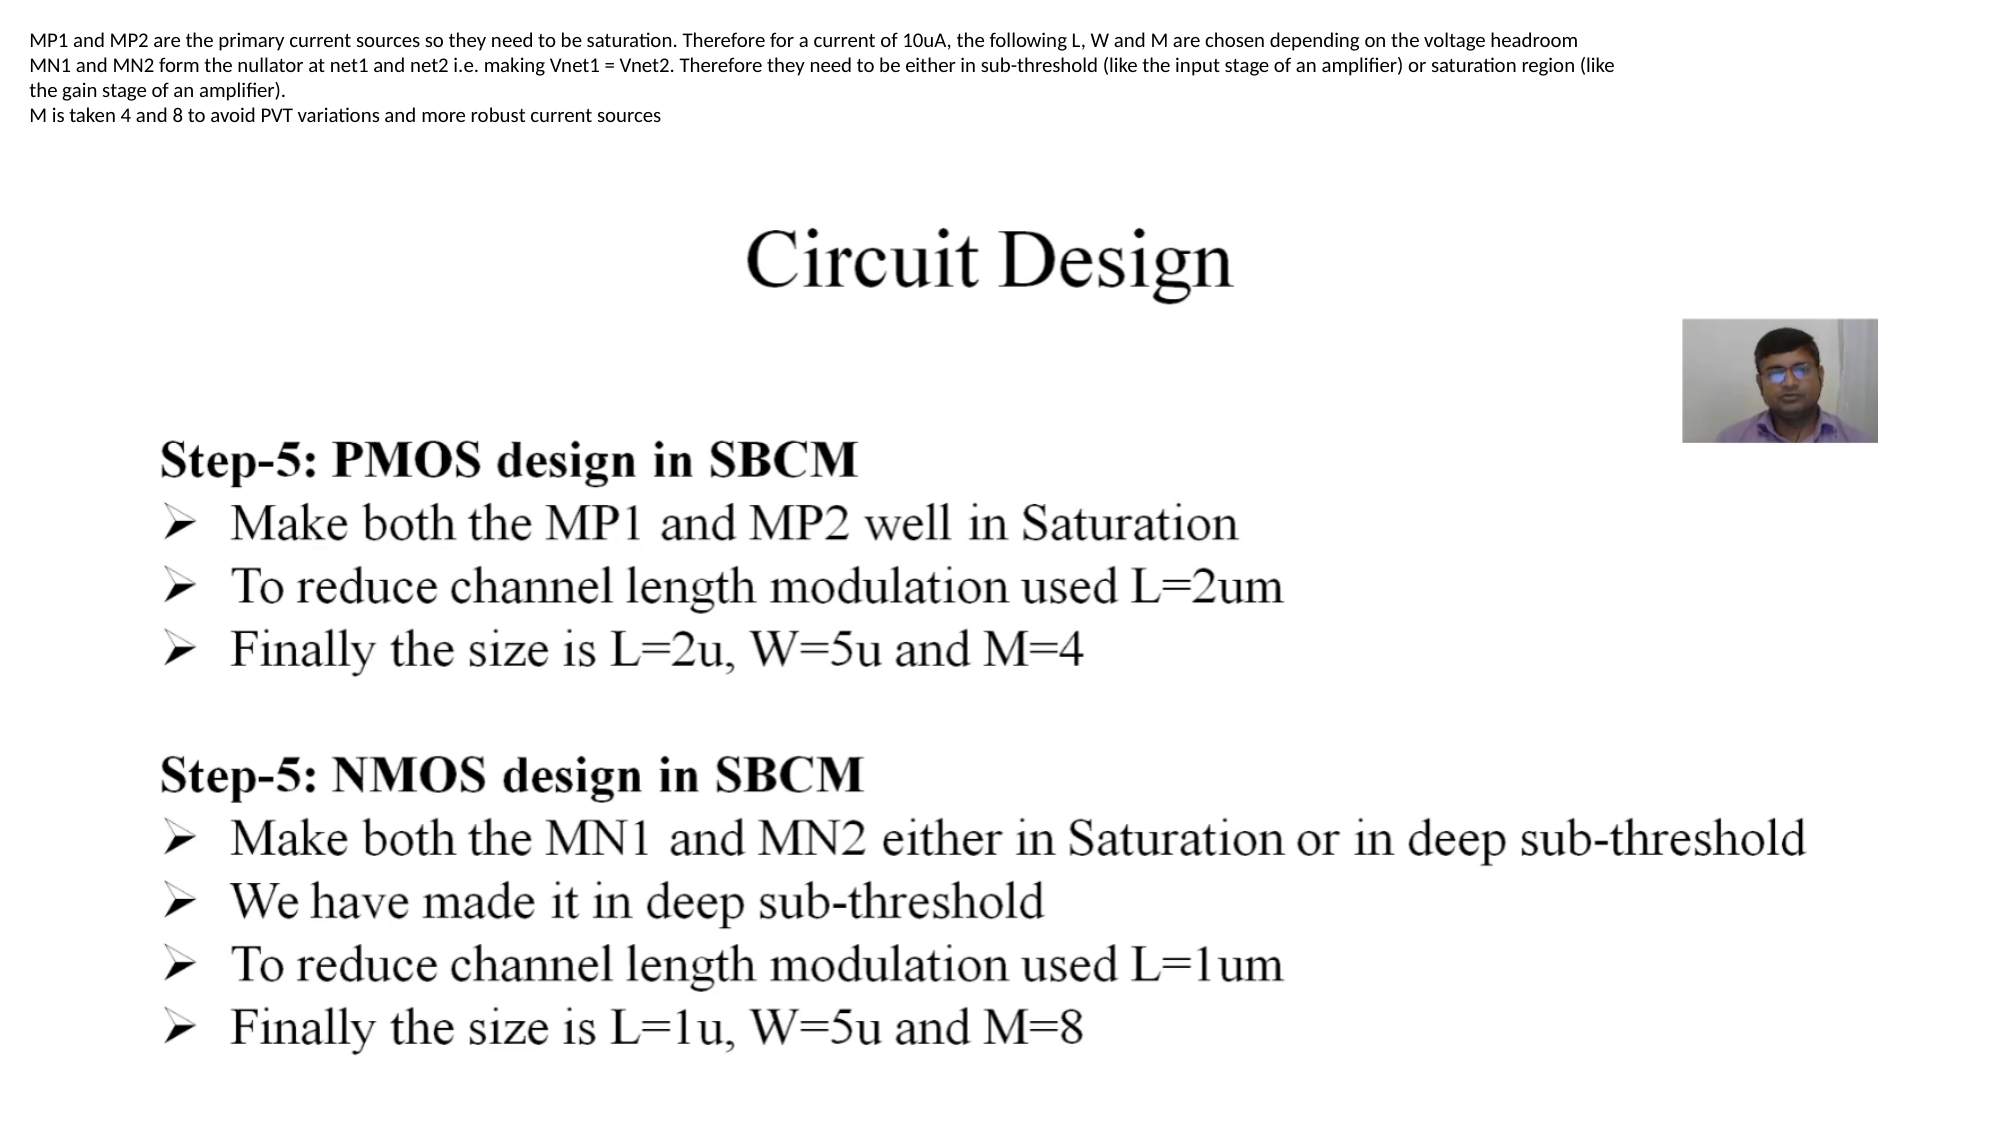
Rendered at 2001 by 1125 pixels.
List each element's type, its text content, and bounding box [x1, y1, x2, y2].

text_box MP1 and MP2 are the primary current sources so they need to be saturation. Therefore for a current of 10uA, the following L, W and M are chosen depending on the voltage headroom MN1 and MN2 form the nullator at net1 and net2 i.e. making Vnet1 = Vnet2. Therefore they need to be either in sub-threshold (like the input stage of an amplifier) or saturation region (like the gain stage of an amplifier). M is taken 4 and 8 to avoid PVT variations and more robust current sources [14, 19, 1660, 260]
picture [122, 211, 1878, 1080]
